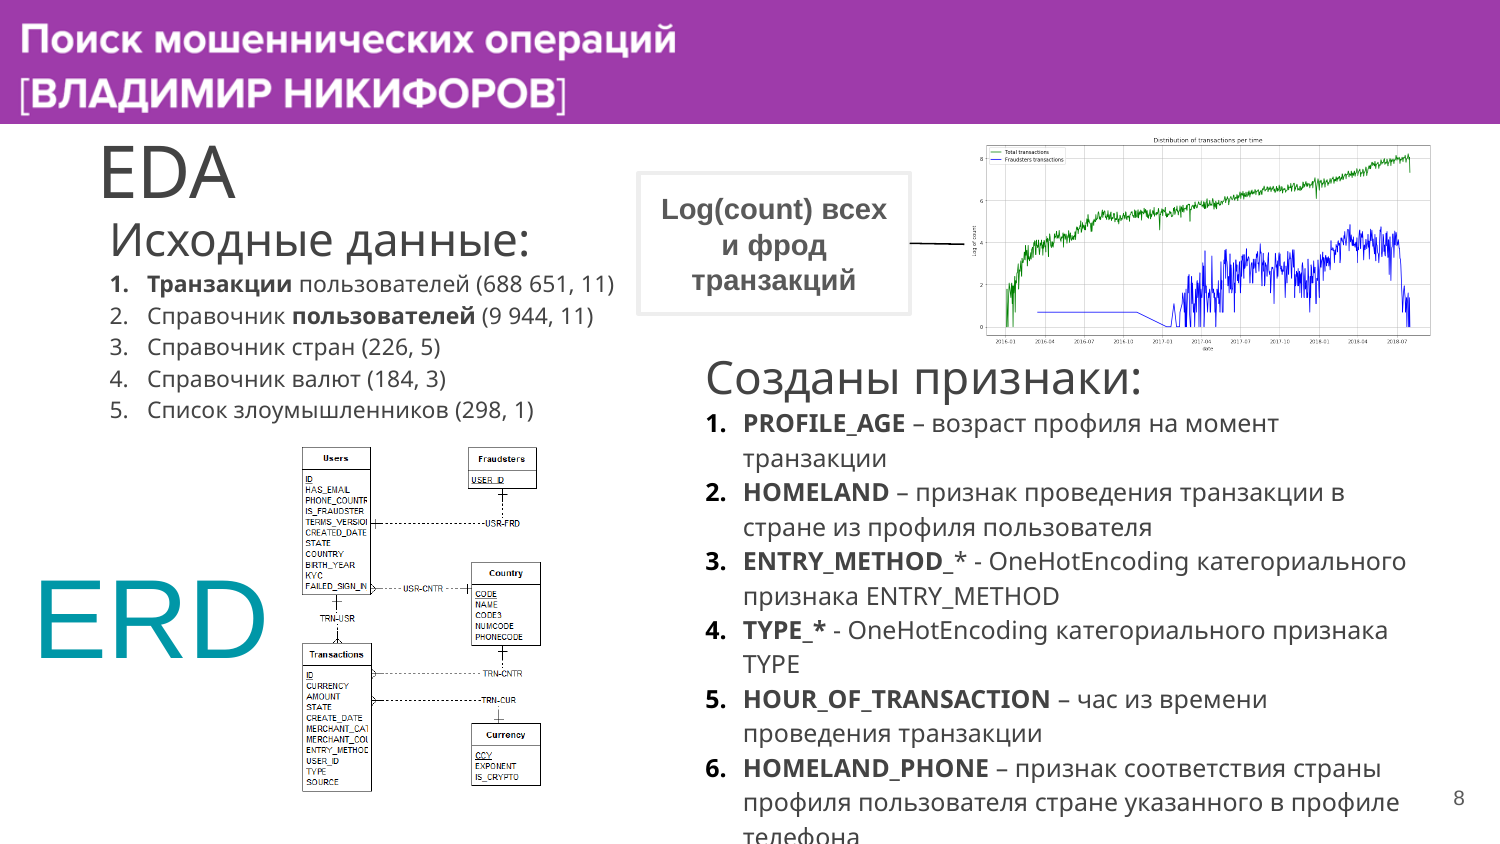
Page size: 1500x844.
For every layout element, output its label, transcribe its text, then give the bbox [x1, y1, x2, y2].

list Созданы признаки: PROFILE_AGE – возраст профиля на момент транзакции HOMELAND – признак проведения транзакции в стране из профиля пользователя ENTRY_METHOD_* - OneHotEncoding категориального признака ENTRY_METHOD TYPE_* - OneHotEncoding категориального признака TYPE HOUR_OF_TRANSACTION – час из времени проведения транзакции HOMELAND_PHONE – признак соответствия страны профиля пользователя стране указанного в профиле телефона [690, 325, 1426, 827]
picture [0, 0, 1500, 124]
title EDA [82, 133, 966, 205]
text_box Log(count) всех и фрод транзакций [636, 171, 912, 316]
picture [968, 134, 1436, 354]
list Исходные данные: Транзакции пользователей (688 651, 11) Справочник пользователей (9 944, 11) Справочник стран (226, 5) Справочник валют (184, 3) Список злоумышленников (298, 1) [94, 187, 691, 425]
slide_number 8 [1389, 764, 1480, 830]
text_box ERD [17, 539, 281, 689]
picture [286, 428, 561, 802]
